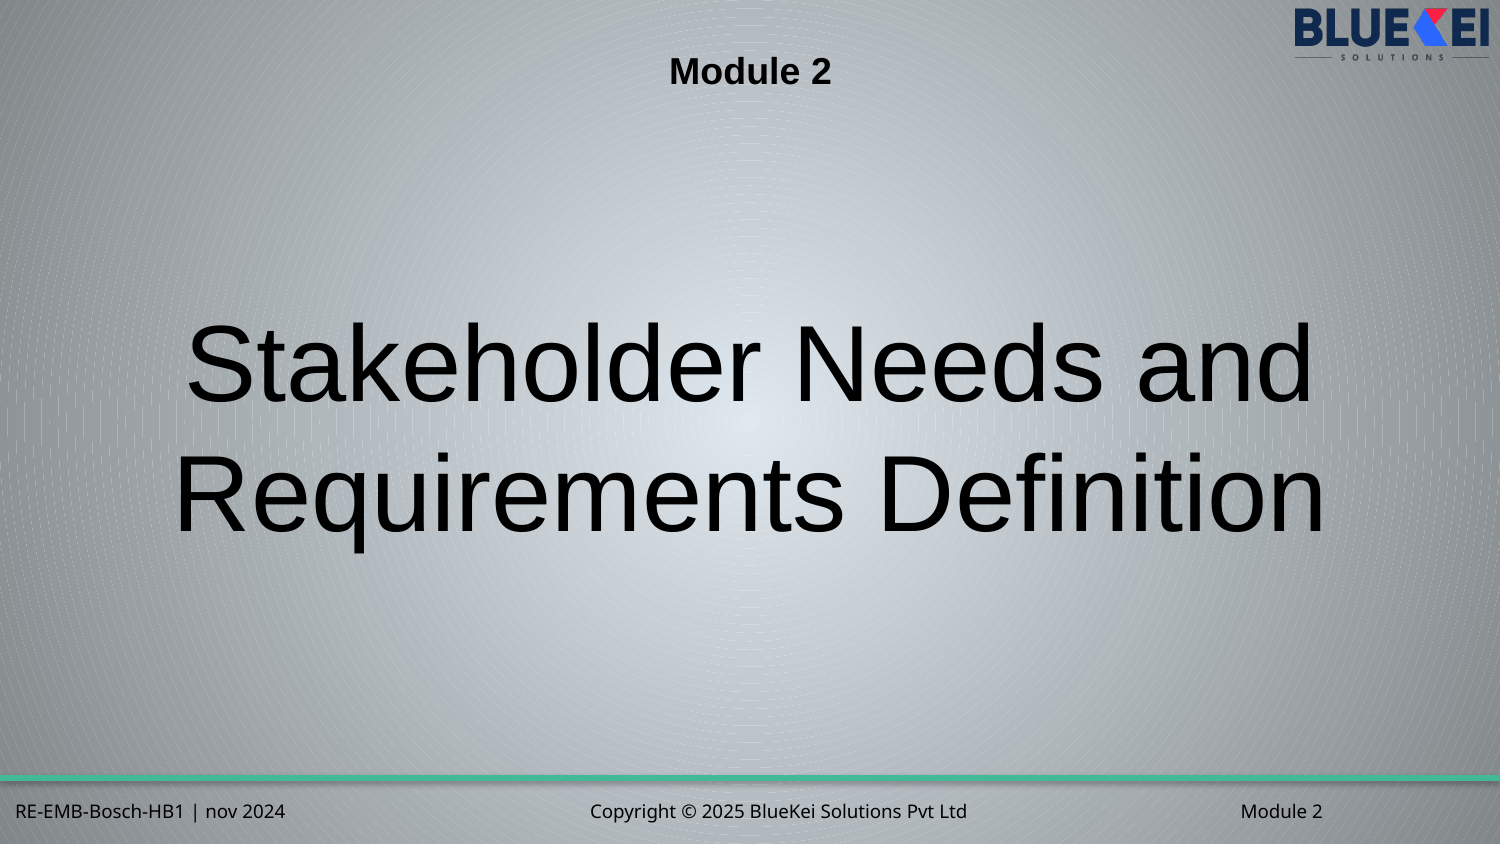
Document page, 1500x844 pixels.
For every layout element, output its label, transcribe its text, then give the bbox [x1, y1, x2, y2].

picture [1293, 7, 1491, 63]
text_box Module 2 [654, 40, 847, 100]
title Stakeholder Needs and Requirements Definition [51, 282, 1450, 565]
